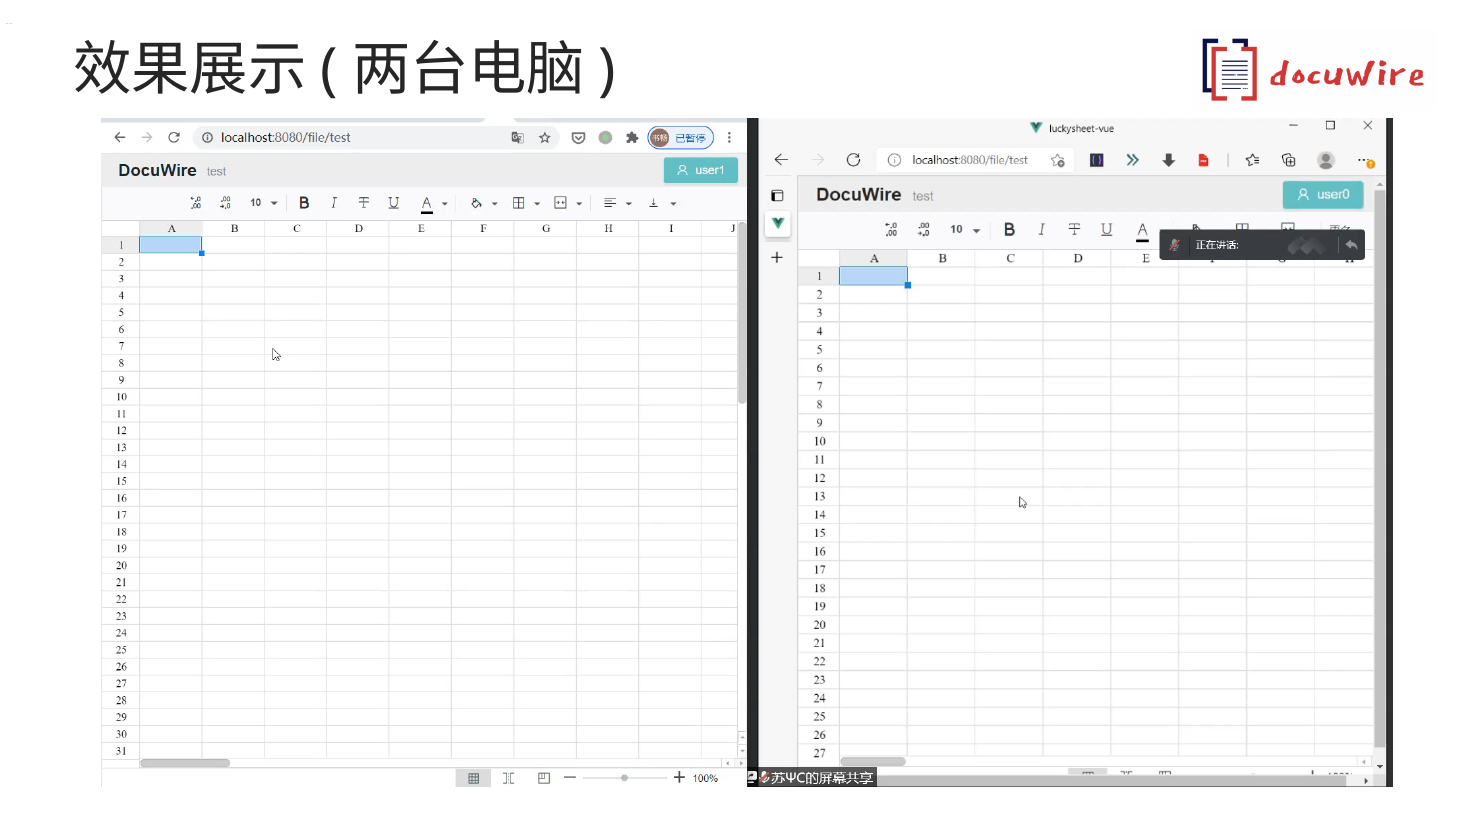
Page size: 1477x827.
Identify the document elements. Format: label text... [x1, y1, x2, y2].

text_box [100, 117, 1395, 789]
picture [1192, 27, 1439, 110]
text_box 效果展示(两台电脑) [5, 23, 656, 109]
